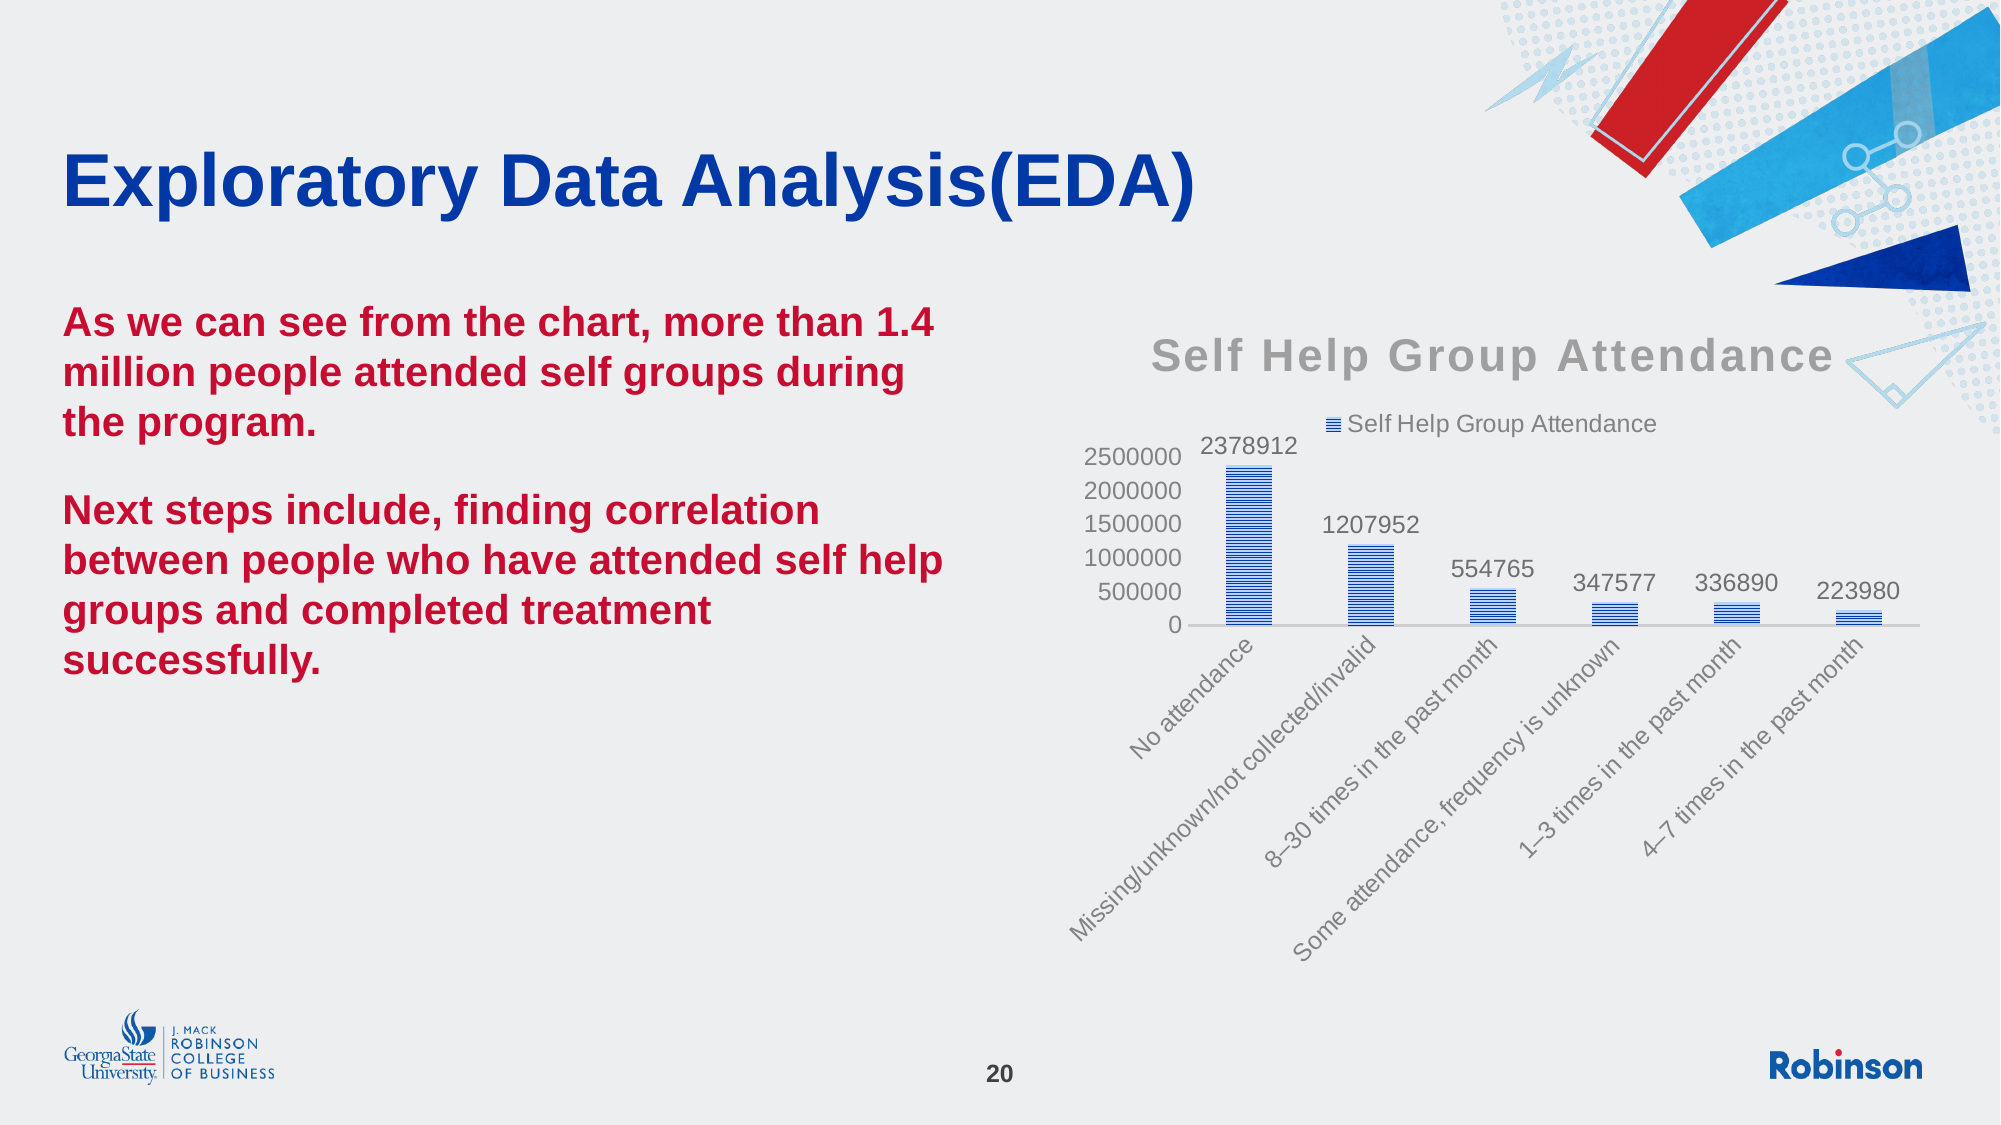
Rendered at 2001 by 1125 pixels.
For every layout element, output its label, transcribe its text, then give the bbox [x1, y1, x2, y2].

chart [1047, 294, 1938, 975]
picture [1471, 0, 2001, 491]
slide_number 20 [774, 1042, 1225, 1103]
title Exploratory Data Analysis(EDA) [62, 141, 1938, 223]
picture [1770, 1049, 1922, 1079]
list As we can see from the chart, more than 1.4 million people attended self groups during the program. Next steps include, finding correlation between people who have attended self help groups and completed treatment successfully. [62, 295, 953, 975]
picture [64, 1009, 274, 1085]
